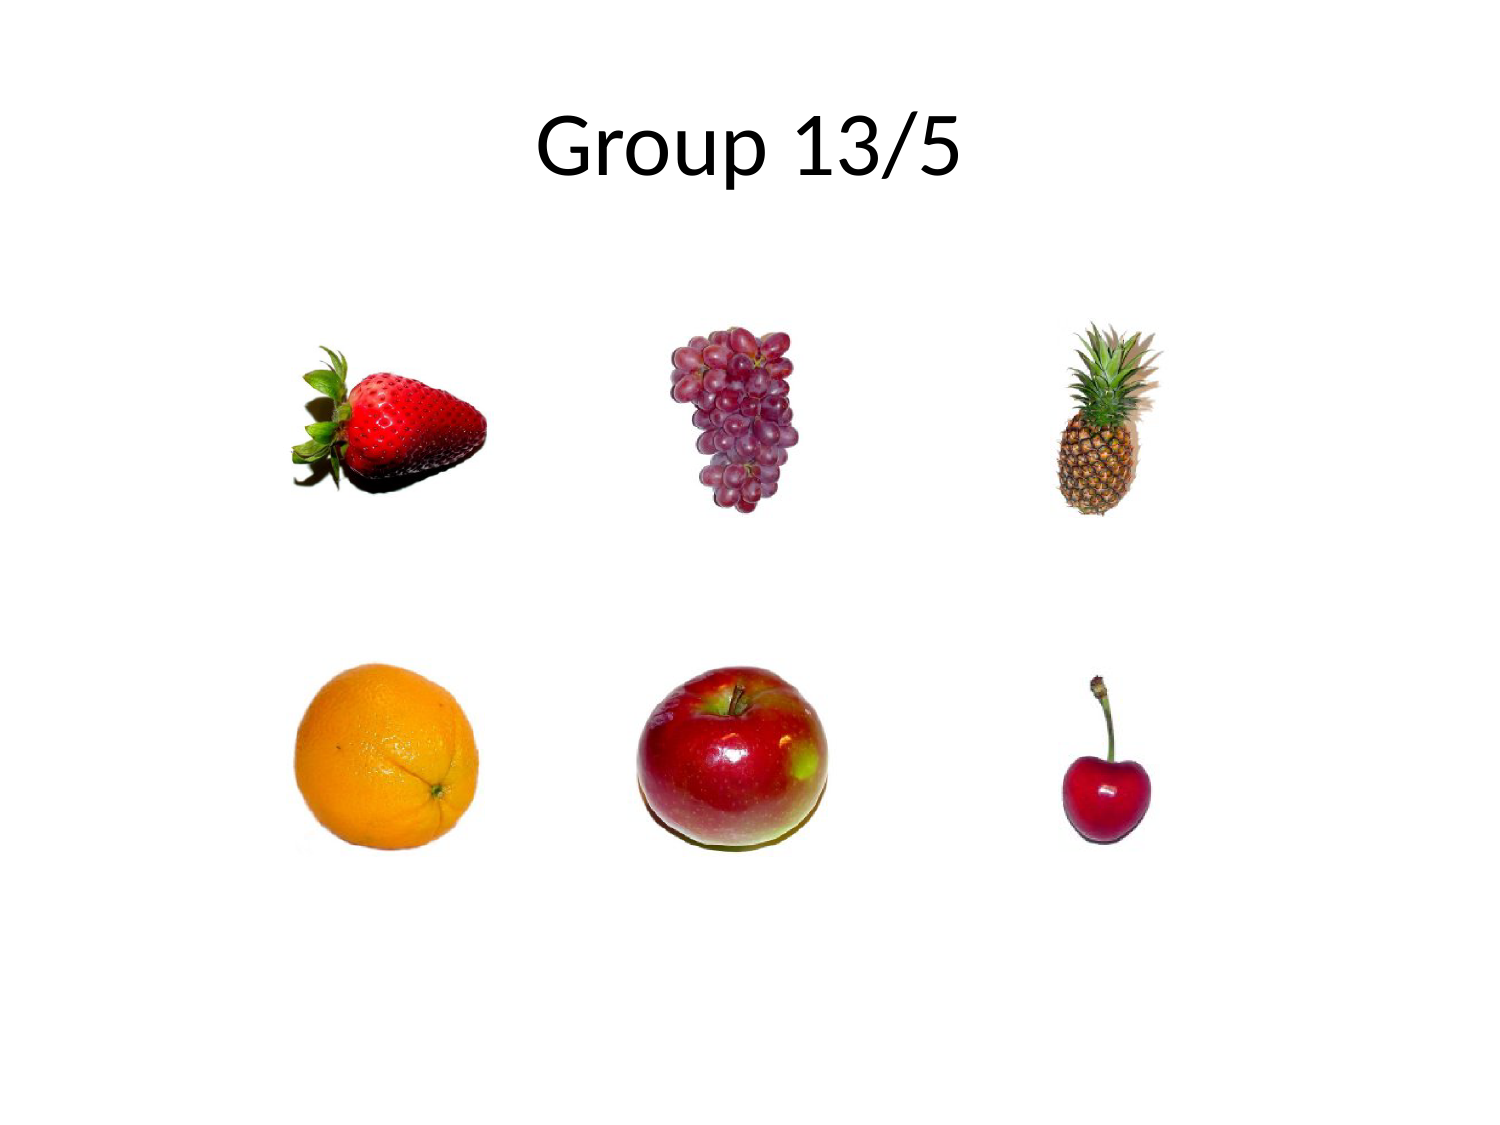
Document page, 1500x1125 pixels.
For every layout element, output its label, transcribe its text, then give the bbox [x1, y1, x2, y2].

picture [589, 614, 875, 900]
picture [966, 275, 1251, 560]
picture [966, 614, 1251, 900]
picture [242, 614, 528, 900]
title Group 13/5 [75, 45, 1425, 233]
picture [242, 275, 528, 560]
picture [589, 275, 875, 560]
